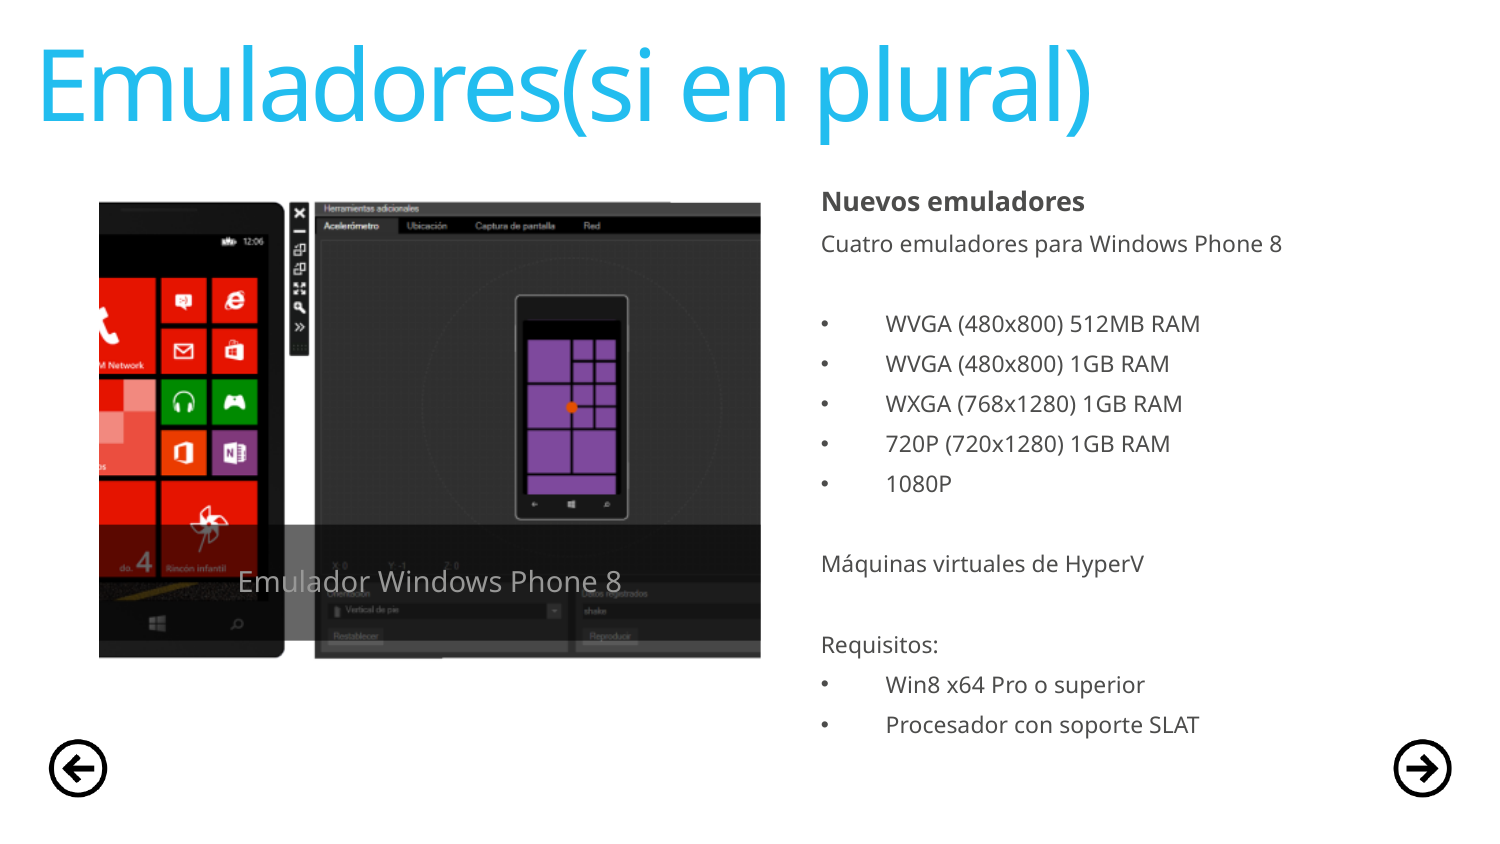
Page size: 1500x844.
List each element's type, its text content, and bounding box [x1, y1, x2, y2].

picture [1392, 741, 1452, 798]
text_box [50, 185, 810, 671]
list Nuevos emuladores Cuatro emuladores para Windows Phone 8 WVGA (480x800) 512MB RAM WVGA (480x800) 1GB RAM WXGA (768x1280) 1GB RAM 720P (720x1280) 1GB RAM 1080P Máquinas virtuales de HyperV Requisitos: Win8 x64 Pro o superior Procesador con soporte SLAT [820, 176, 1452, 741]
title Emuladores(si en plural) [34, 49, 1454, 177]
picture [48, 738, 108, 798]
